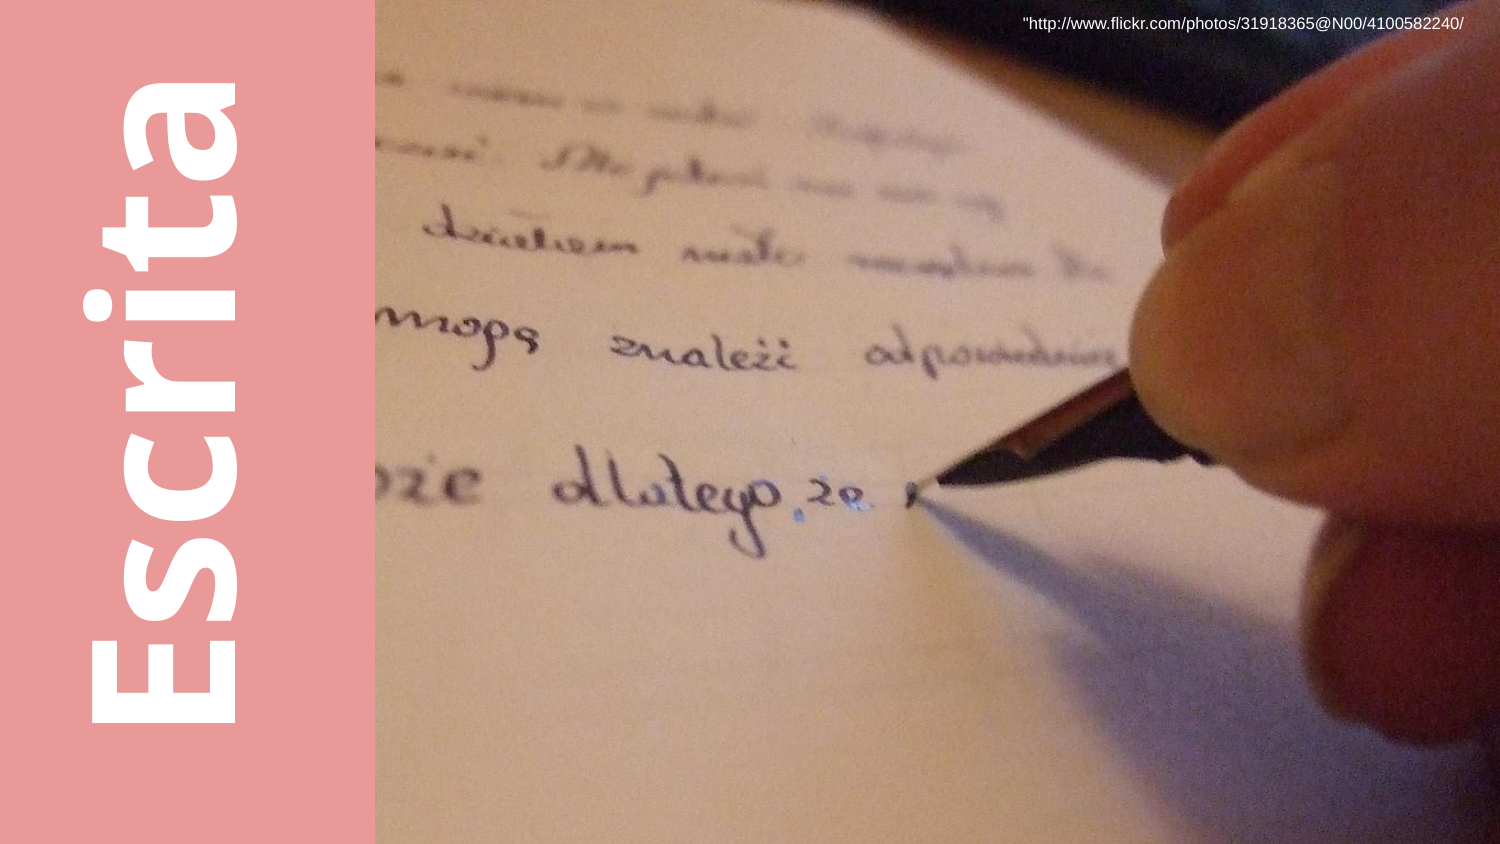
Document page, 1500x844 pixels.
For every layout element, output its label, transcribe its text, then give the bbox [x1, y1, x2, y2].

picture [374, 0, 1500, 844]
title Escrita [100, 8, 291, 840]
